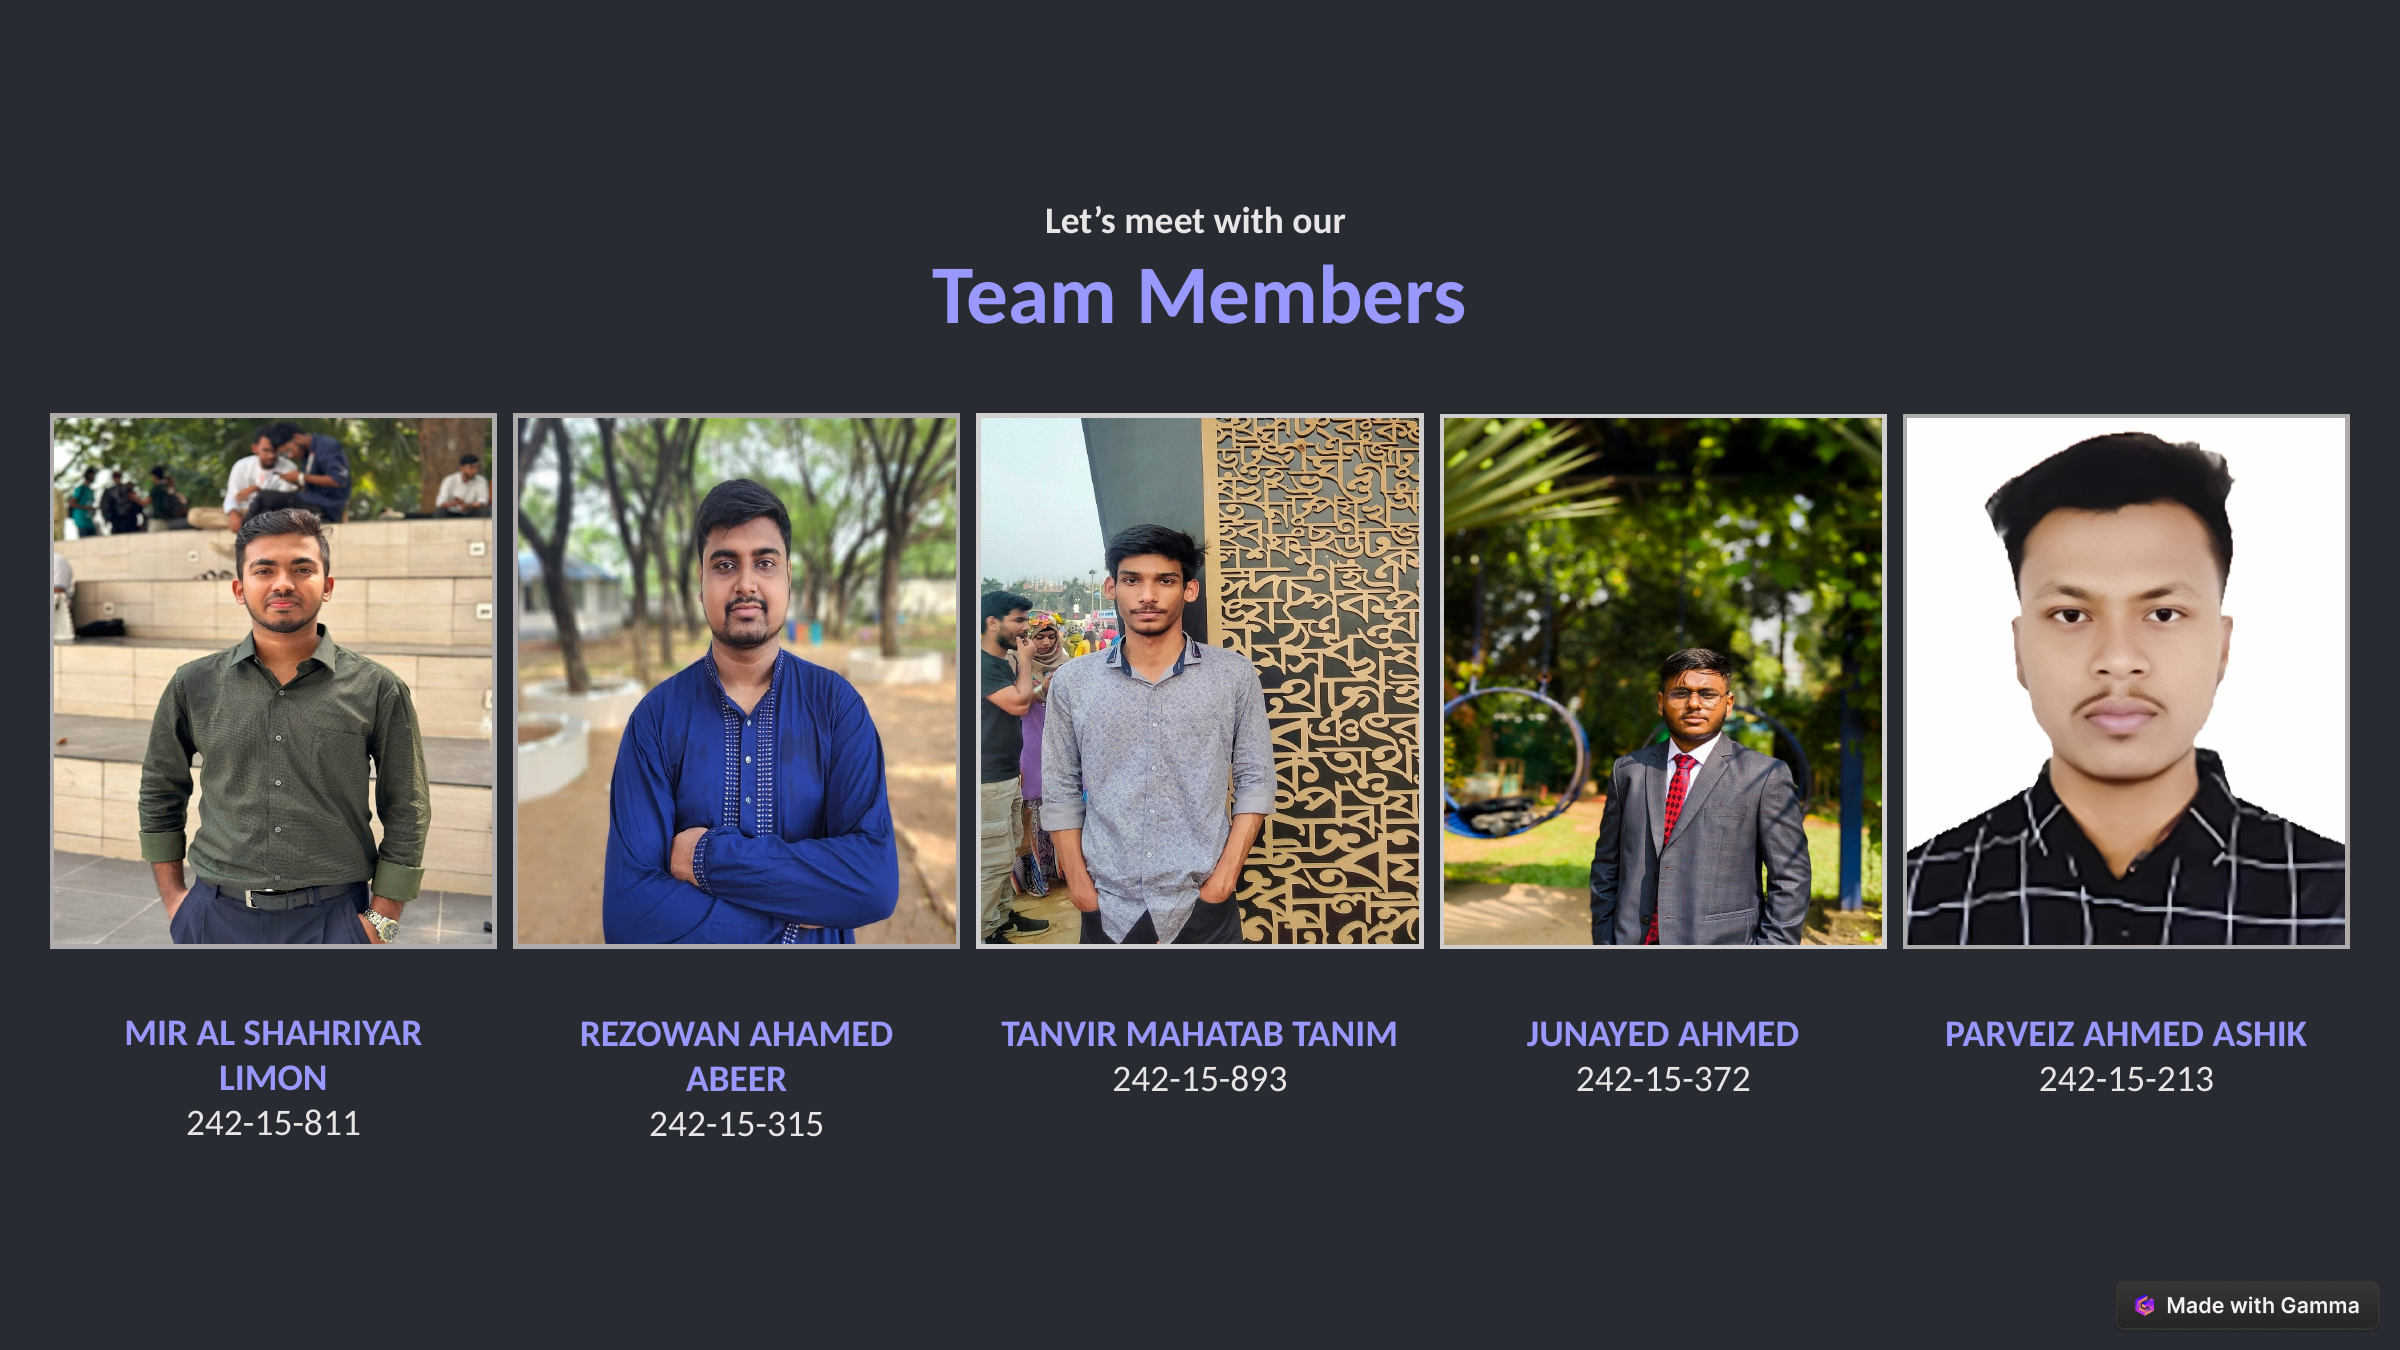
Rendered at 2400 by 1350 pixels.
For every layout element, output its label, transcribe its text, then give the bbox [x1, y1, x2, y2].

picture [2106, 1271, 2389, 1339]
text_box Let’s meet with our Team Members [894, 188, 1506, 348]
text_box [52, 415, 2348, 1153]
